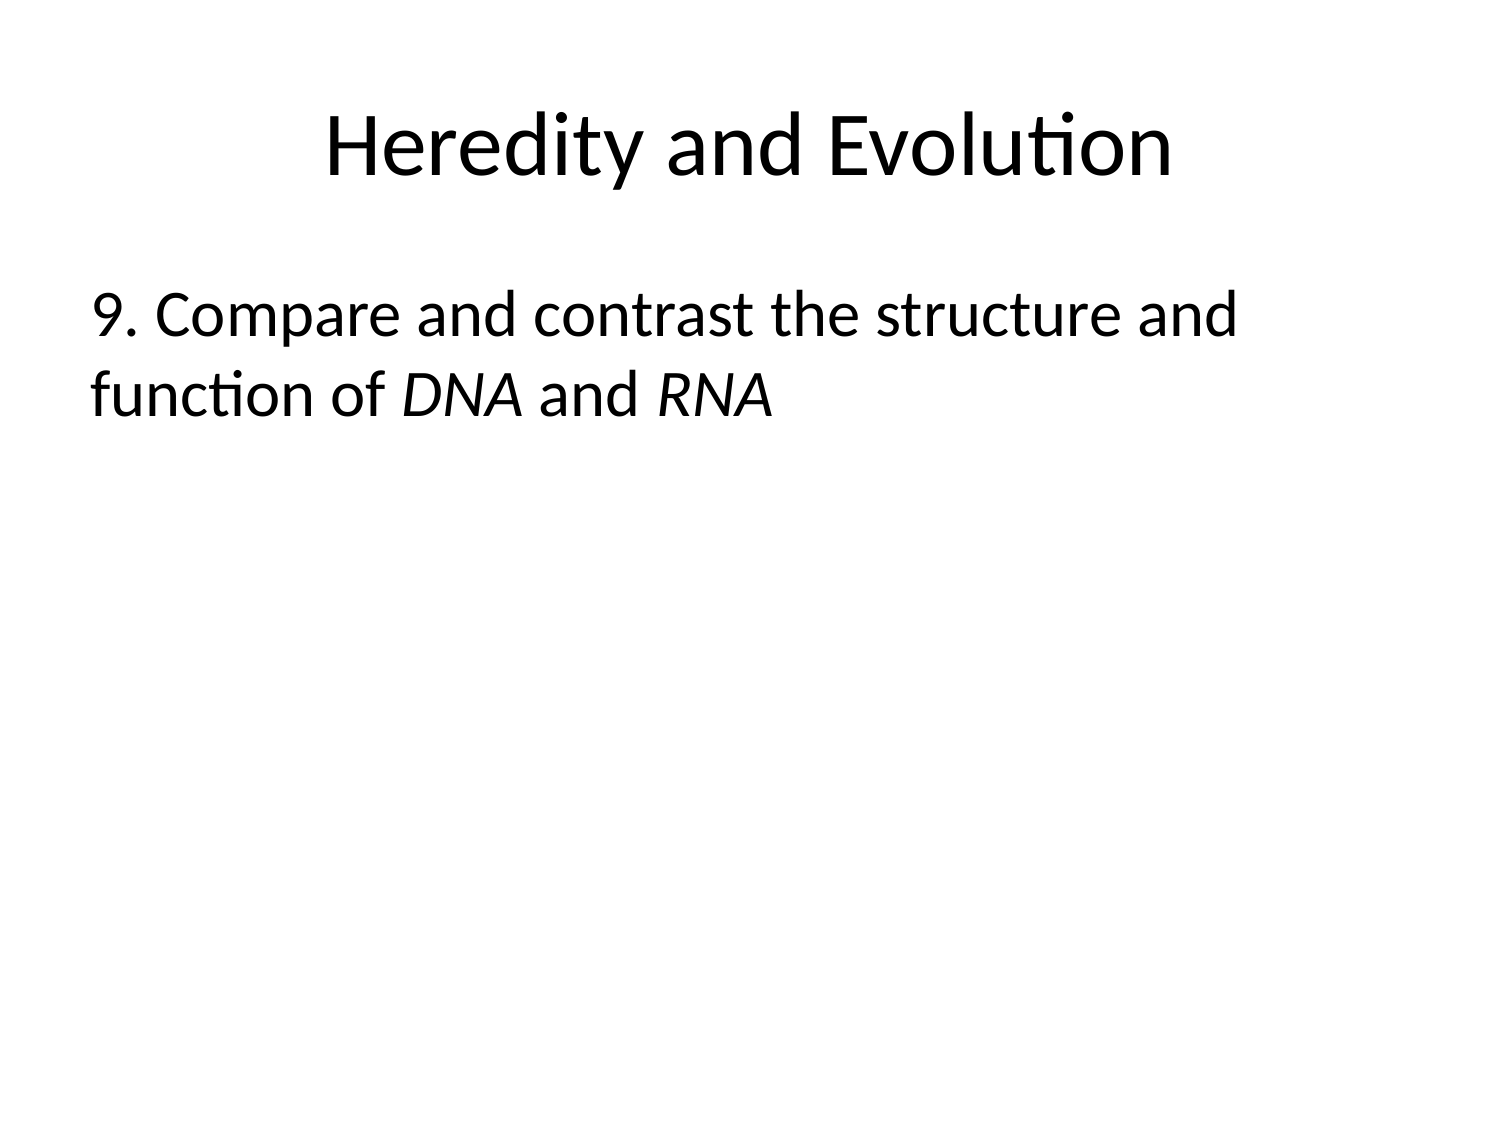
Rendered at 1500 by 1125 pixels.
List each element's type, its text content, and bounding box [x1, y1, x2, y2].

title Heredity and Evolution [75, 45, 1425, 233]
list 9. Compare and contrast the structure and function of DNA and RNA [75, 262, 1425, 1005]
